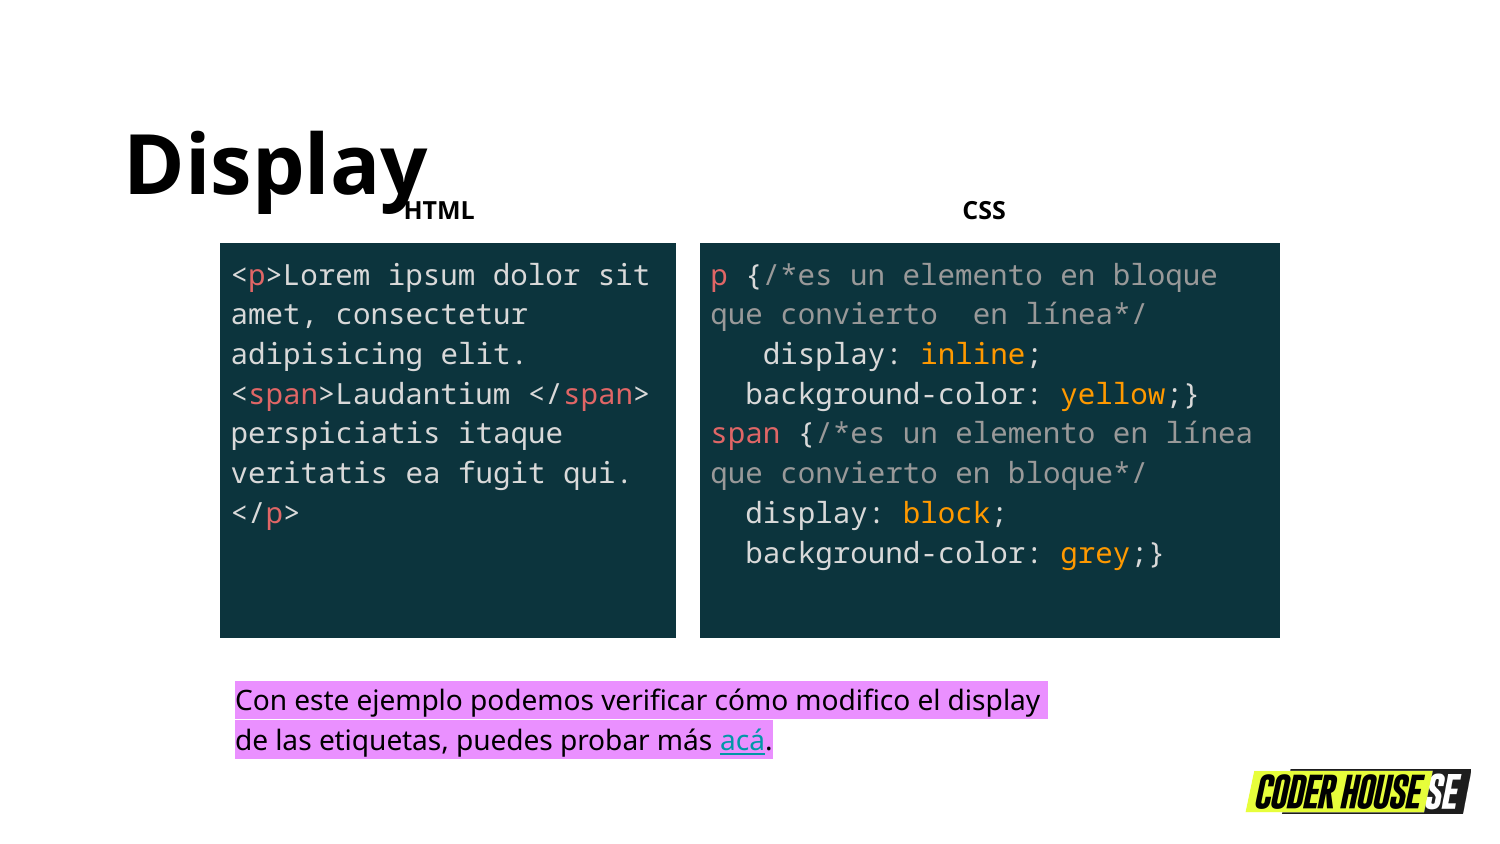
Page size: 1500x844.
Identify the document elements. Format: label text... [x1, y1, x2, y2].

text_box Display [109, 46, 1133, 161]
text_box HTML [388, 174, 508, 229]
table_header p {/*es un elemento en bloque que convierto en línea*/ display: inline; background-color: yellow;} span {/*es un elemento en línea que convierto en bloque*/ display: block; background-color: grey;} [700, 243, 1280, 638]
text_box Con este ejemplo podemos verificar cómo modifico el display de las etiquetas, puedes probar más acá. [220, 662, 1264, 801]
table_header <p>Lorem ipsum dolor sit amet, consectetur adipisicing elit. <span>Laudantium </span> perspiciatis itaque veritatis ea fugit qui. </p> [220, 243, 676, 638]
picture [1241, 764, 1471, 819]
text_box CSS [947, 174, 1033, 229]
